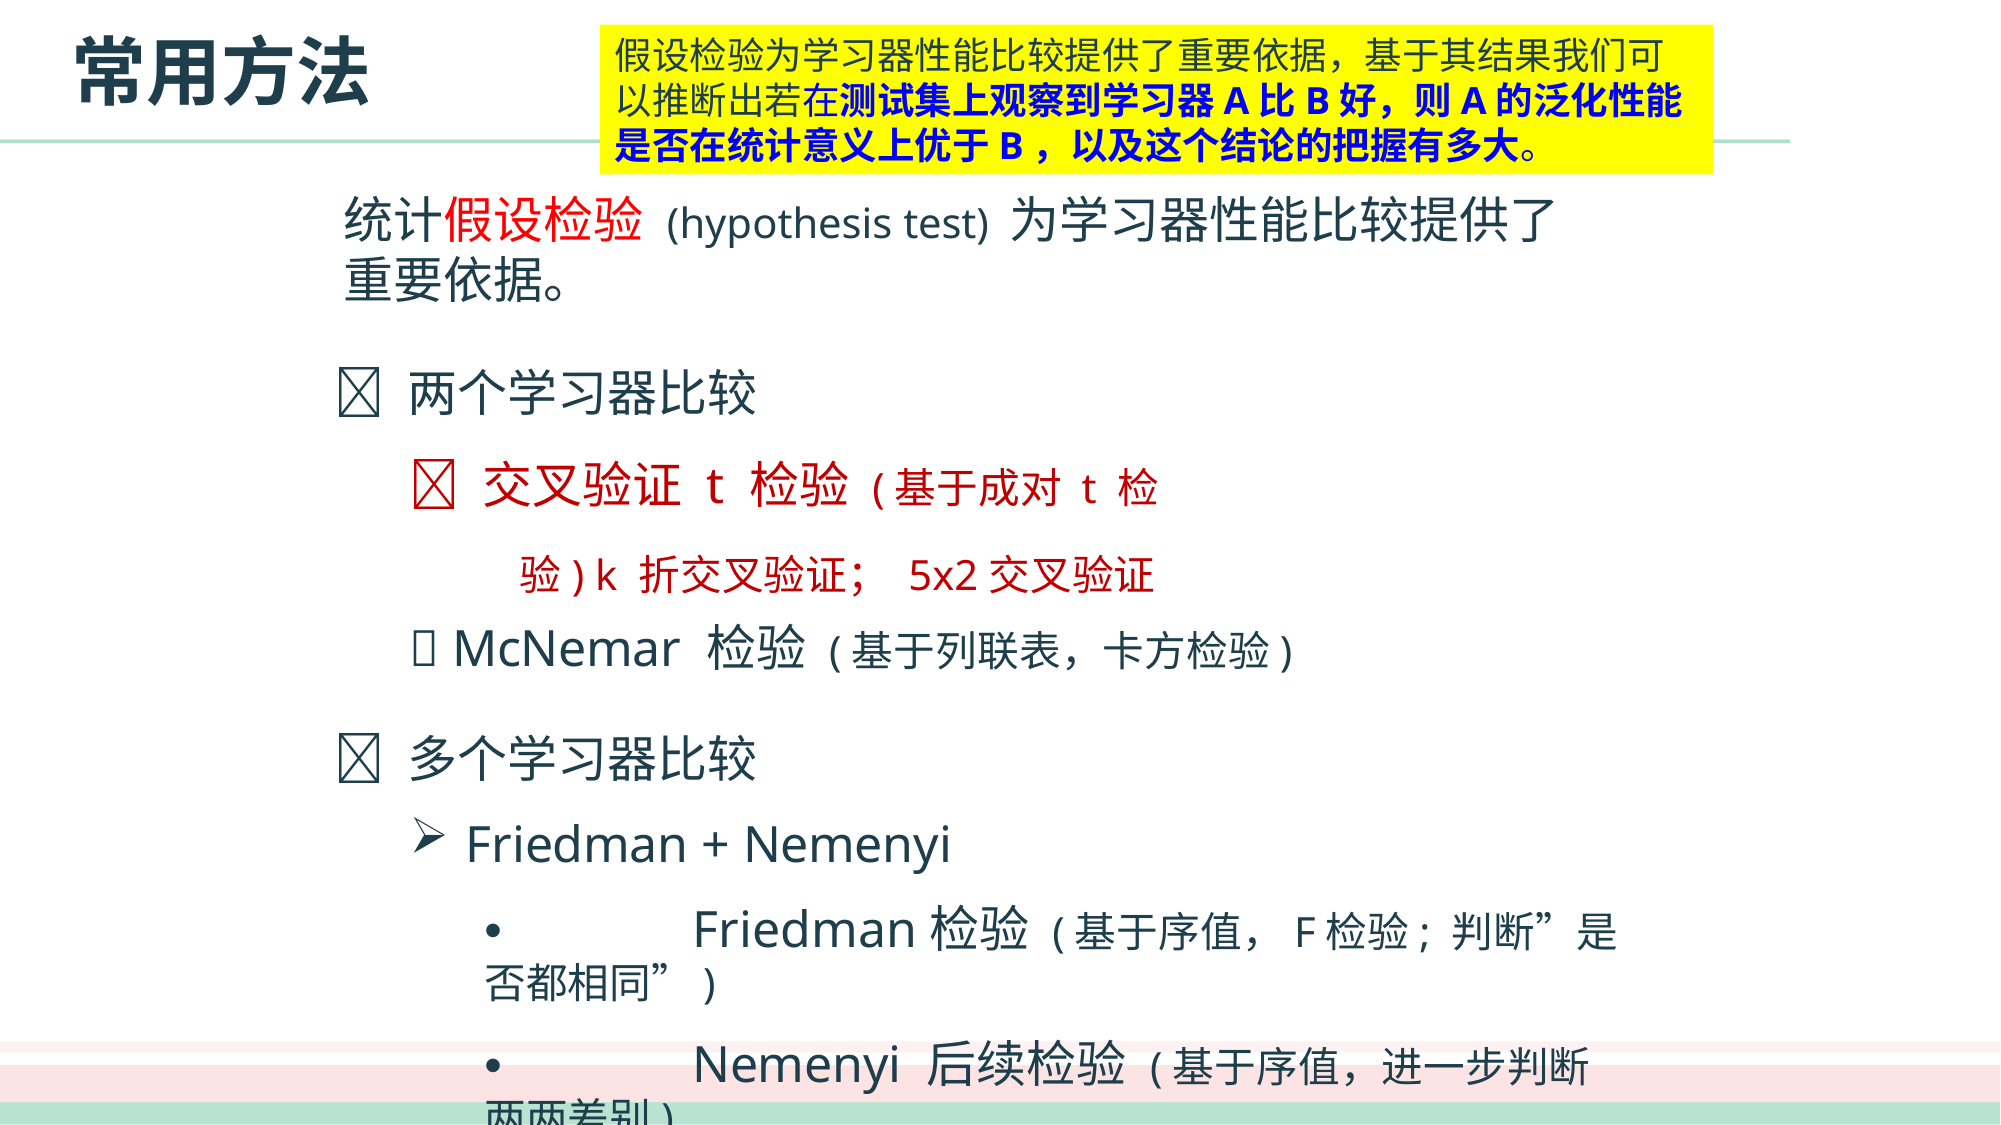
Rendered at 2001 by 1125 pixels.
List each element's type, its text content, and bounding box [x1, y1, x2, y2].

text_box  McNemar 检验 (基于列联表，卡方检验)  多个学习器比较 Friedman + Nemenyi • Friedman检验 (基于序值，F检验; 判断”是否都相同”) • Nemenyi 后续检验 (基于序值，进一步判断两两差别) [332, 616, 1621, 1125]
text_box 假设检验为学习器性能比较提供了重要依据，基于其结果我们可以推断出若在测试集上观察到学习器A比B好，则A的泛化性能是否在统计意义上优于B，以及这个结论的把握有多大。 [600, 24, 1713, 175]
picture [0, 0, 2001, 1125]
text_box 统计假设检验 (hypothesis test) 为学习器性能比较提供了 重要依据。 [341, 188, 1585, 309]
title 常用方法 [56, 11, 1782, 140]
text_box  两个学习器比较  交叉验证 t 检验 (基于成对 t 检验) k 折交叉验证； 5x2交叉验证 [332, 361, 1176, 599]
